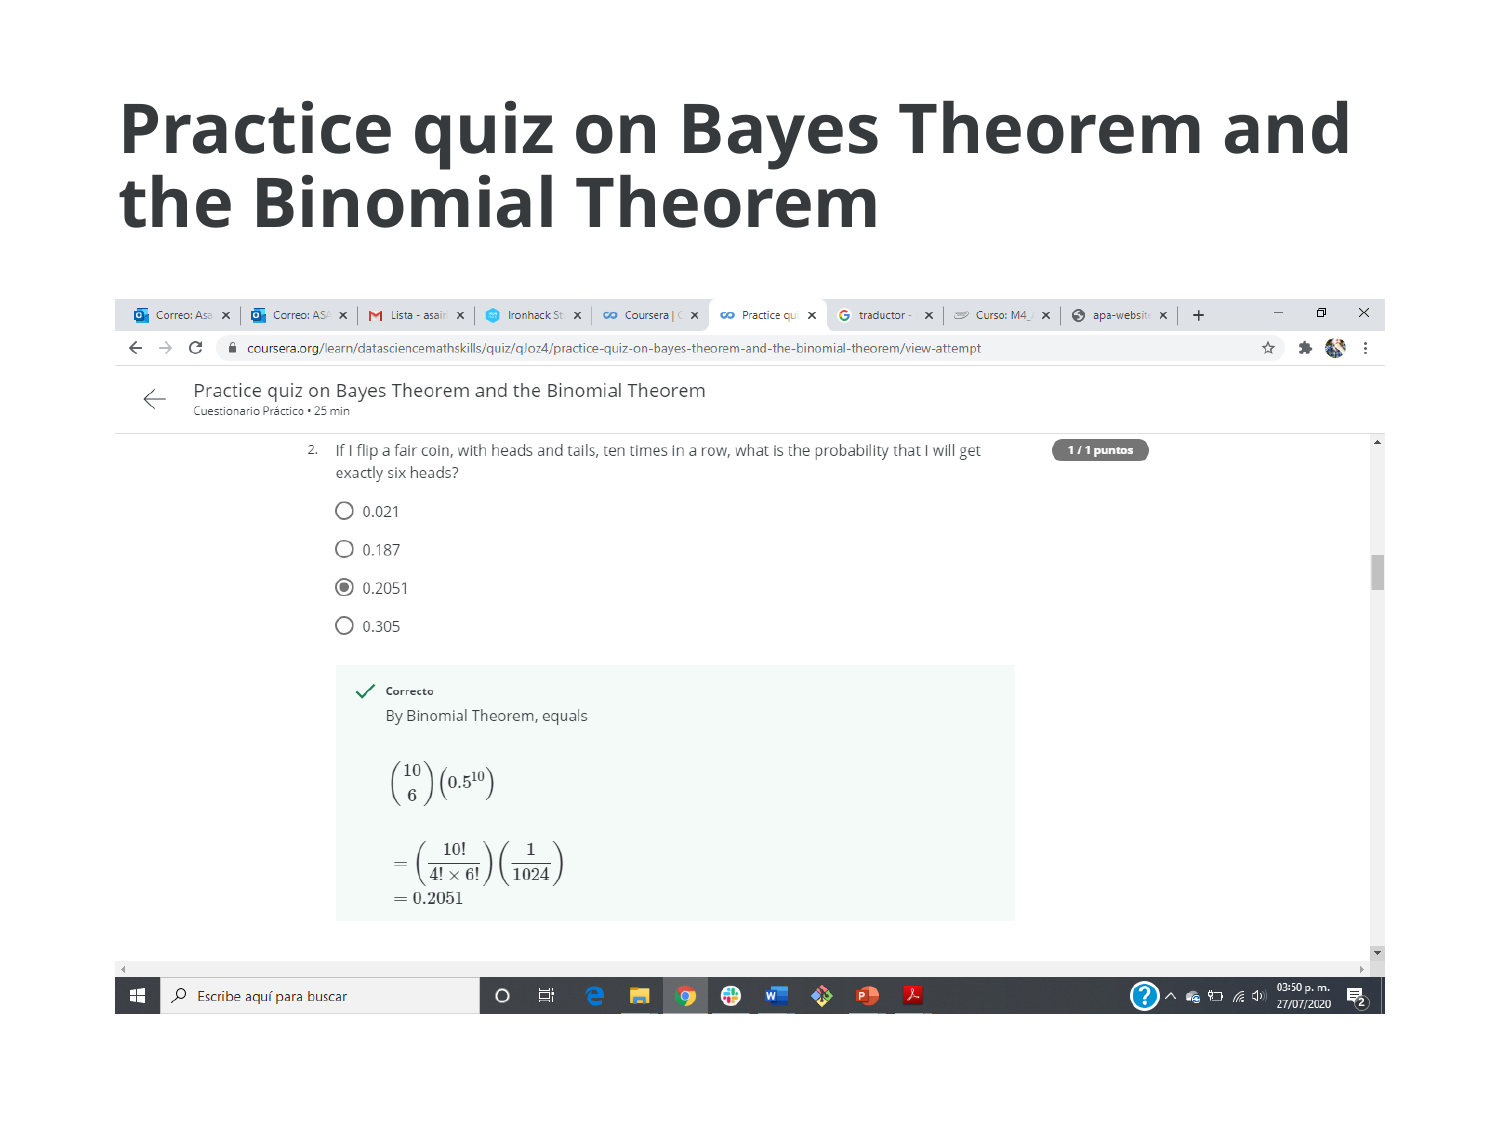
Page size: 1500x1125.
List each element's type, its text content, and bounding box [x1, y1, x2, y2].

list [115, 299, 1385, 1014]
title Practice quiz on Bayes Theorem and the Binomial Theorem [103, 59, 1397, 278]
